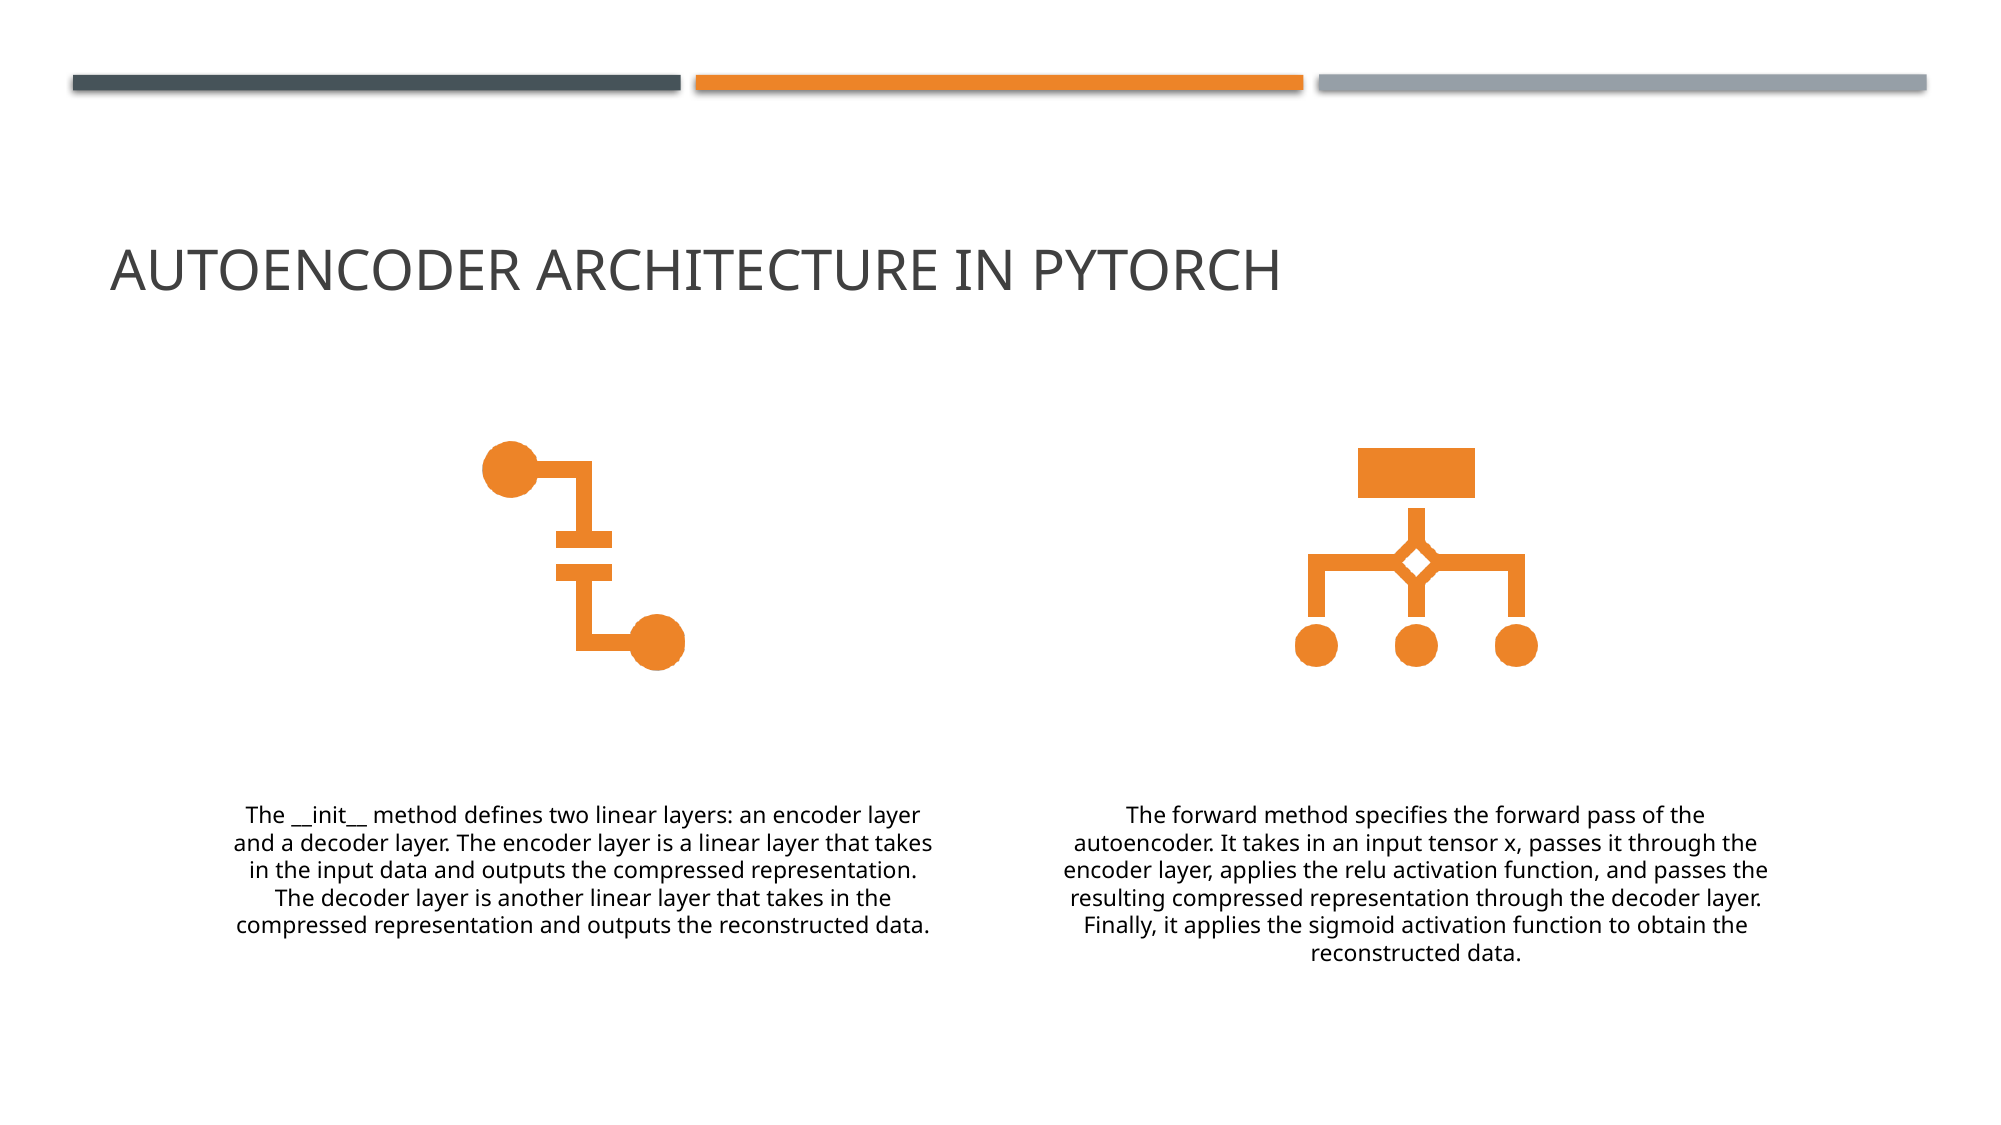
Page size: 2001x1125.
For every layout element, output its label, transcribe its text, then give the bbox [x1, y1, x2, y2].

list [94, 383, 1906, 981]
title autoencoder architecture in PyTorch [95, 115, 1905, 311]
